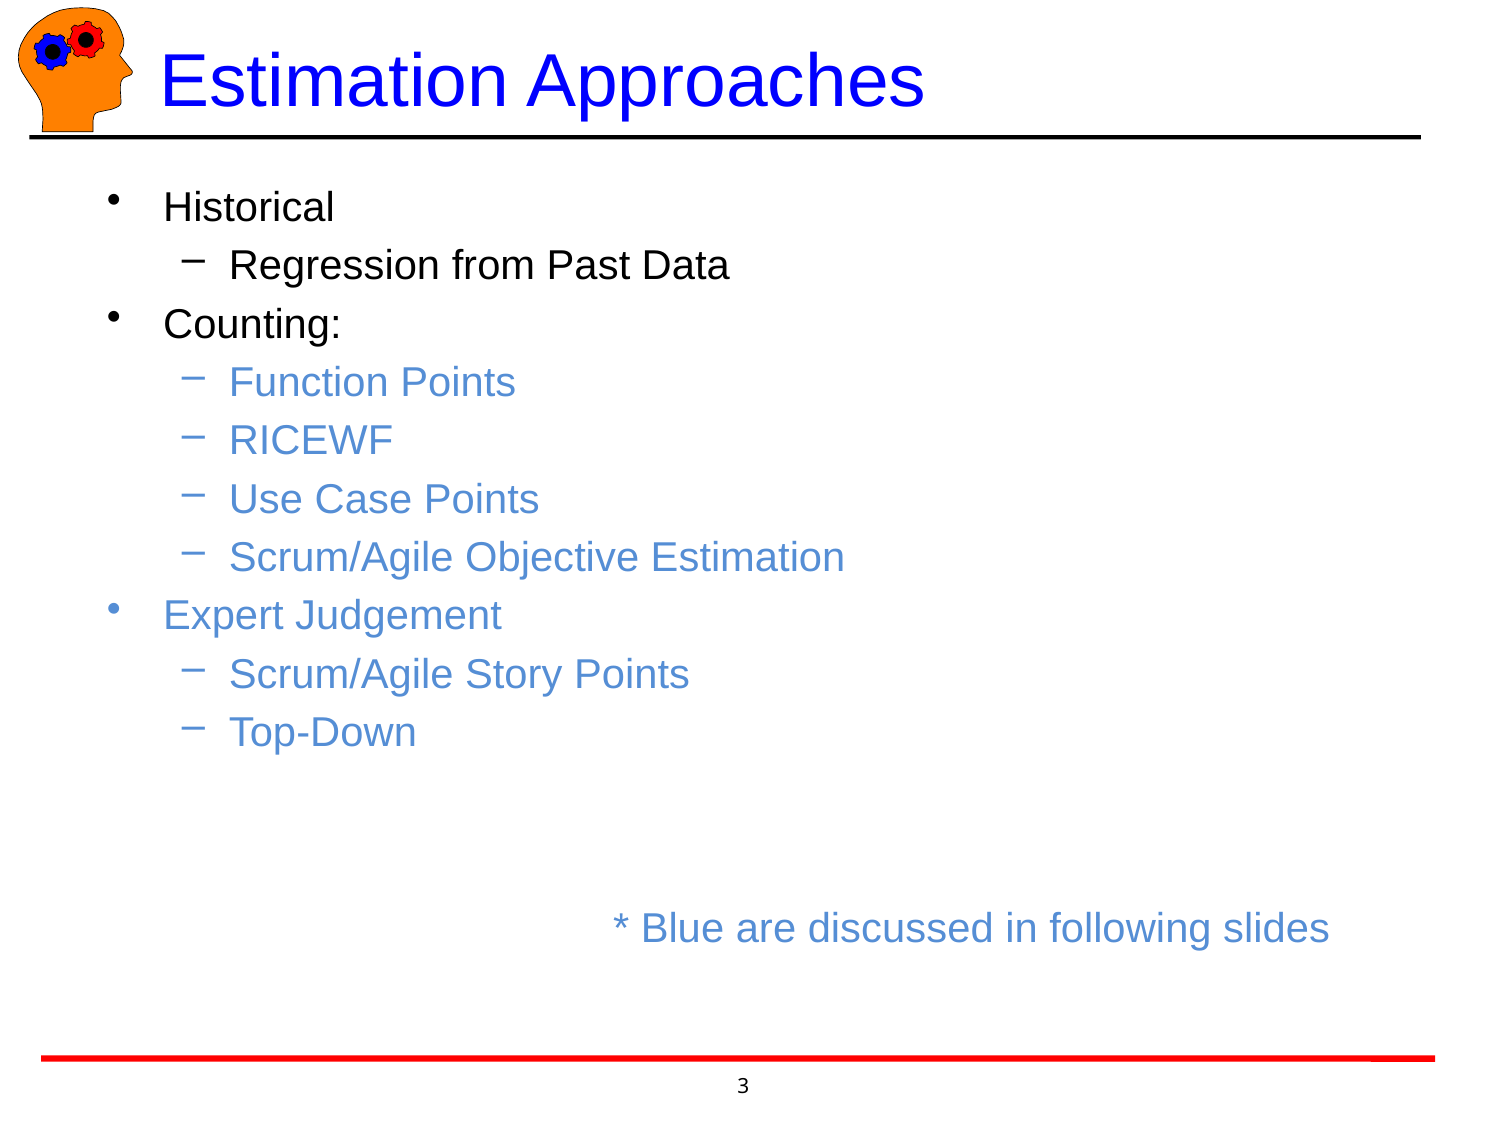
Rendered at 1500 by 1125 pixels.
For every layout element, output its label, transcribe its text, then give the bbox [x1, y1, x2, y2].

list Historical Regression from Past Data Counting: Function Points RICEWF Use Case Points Scrum/Agile Objective Estimation Expert Judgement Scrum/Agile Story Points Top-Down * Blue are discussed in following slides [99, 172, 1398, 1000]
title Estimation Approaches [158, 30, 1424, 122]
